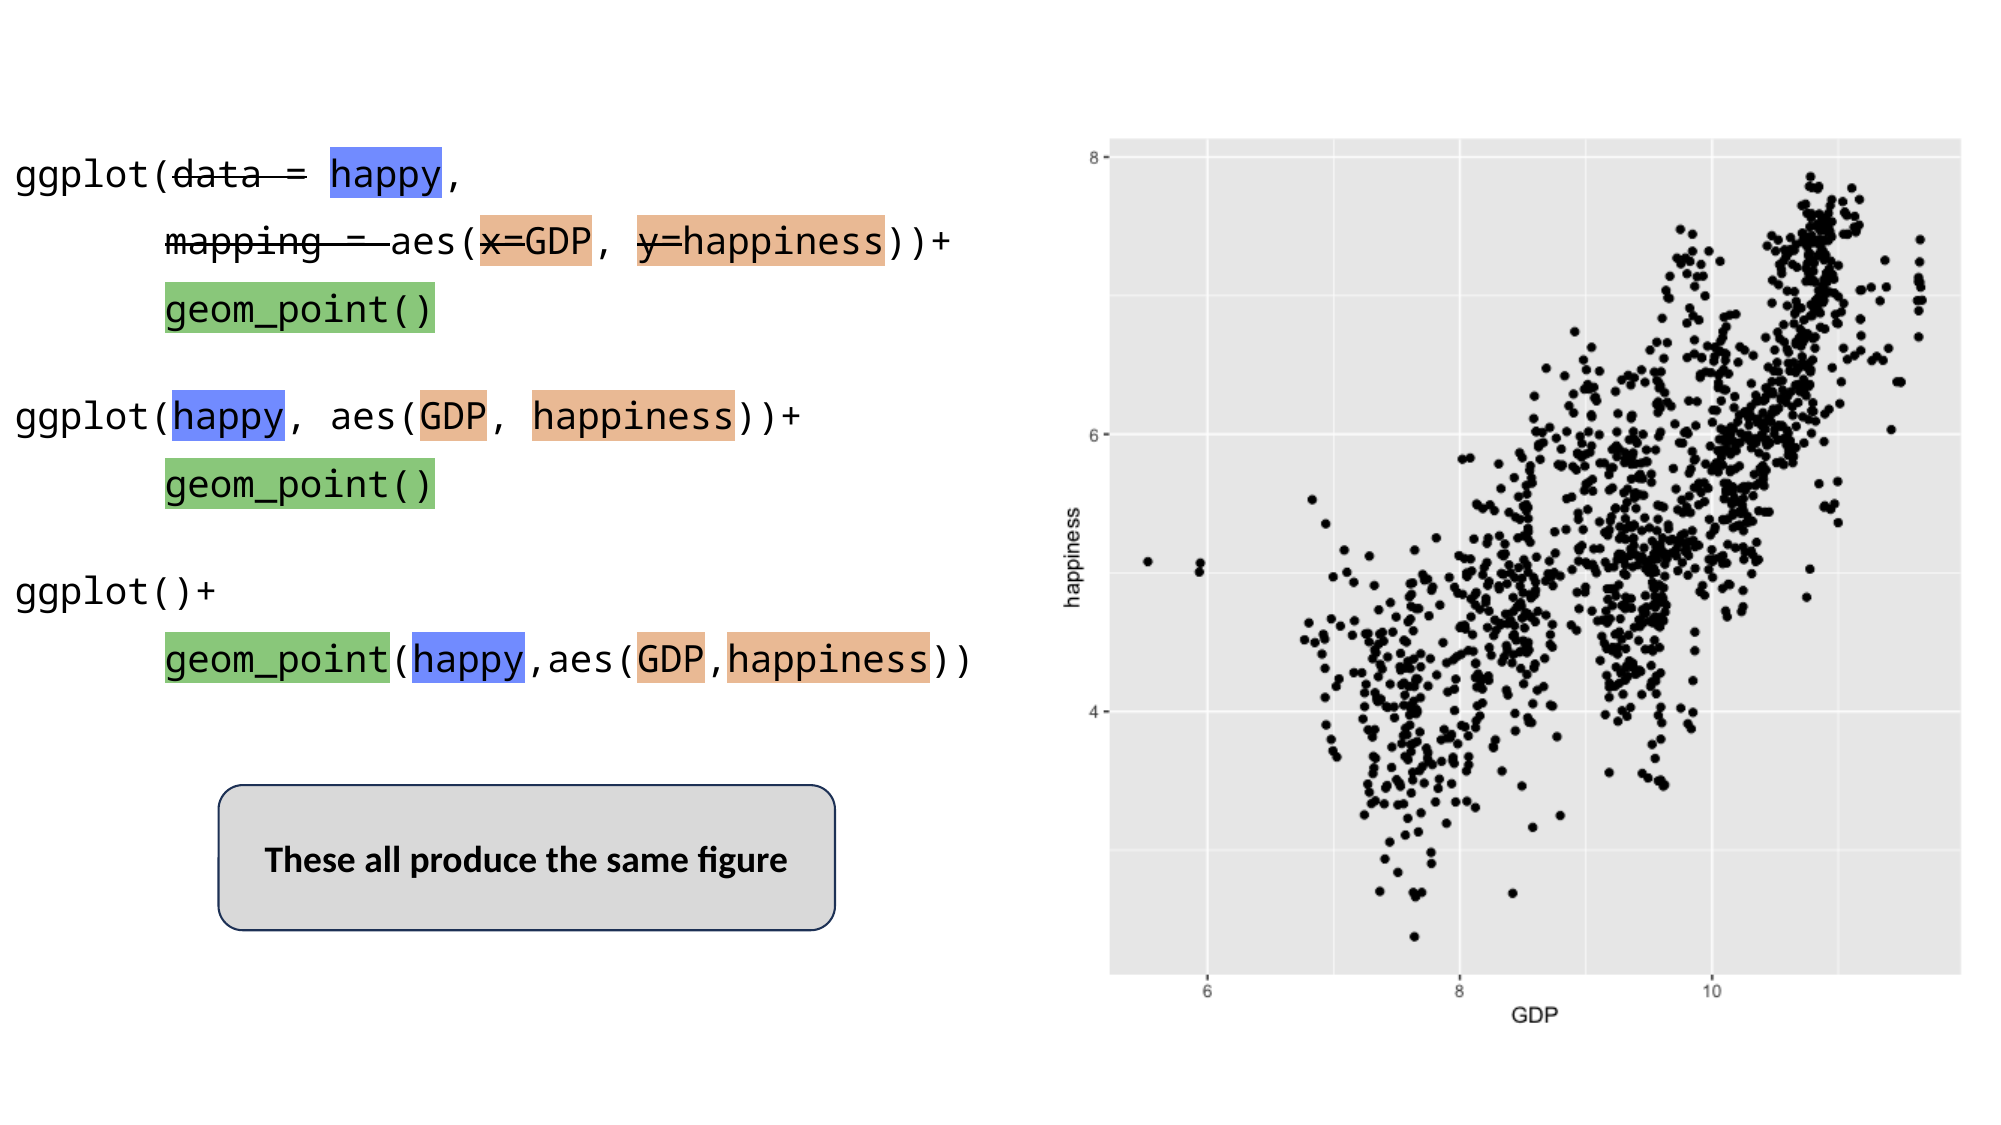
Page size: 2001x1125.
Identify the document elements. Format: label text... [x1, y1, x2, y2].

text_box ggplot(data = happy, mapping = aes(x=GDP, y=happiness))+ geom_point() [0, 119, 1153, 337]
text_box These all produce the same figure [217, 784, 837, 932]
text_box ggplot()+ geom_point(happy,aes(GDP,happiness)) [0, 537, 1036, 688]
text_box ggplot(happy, aes(GDP, happiness))+ geom_point() [0, 362, 1053, 513]
picture [1053, 128, 1973, 1038]
